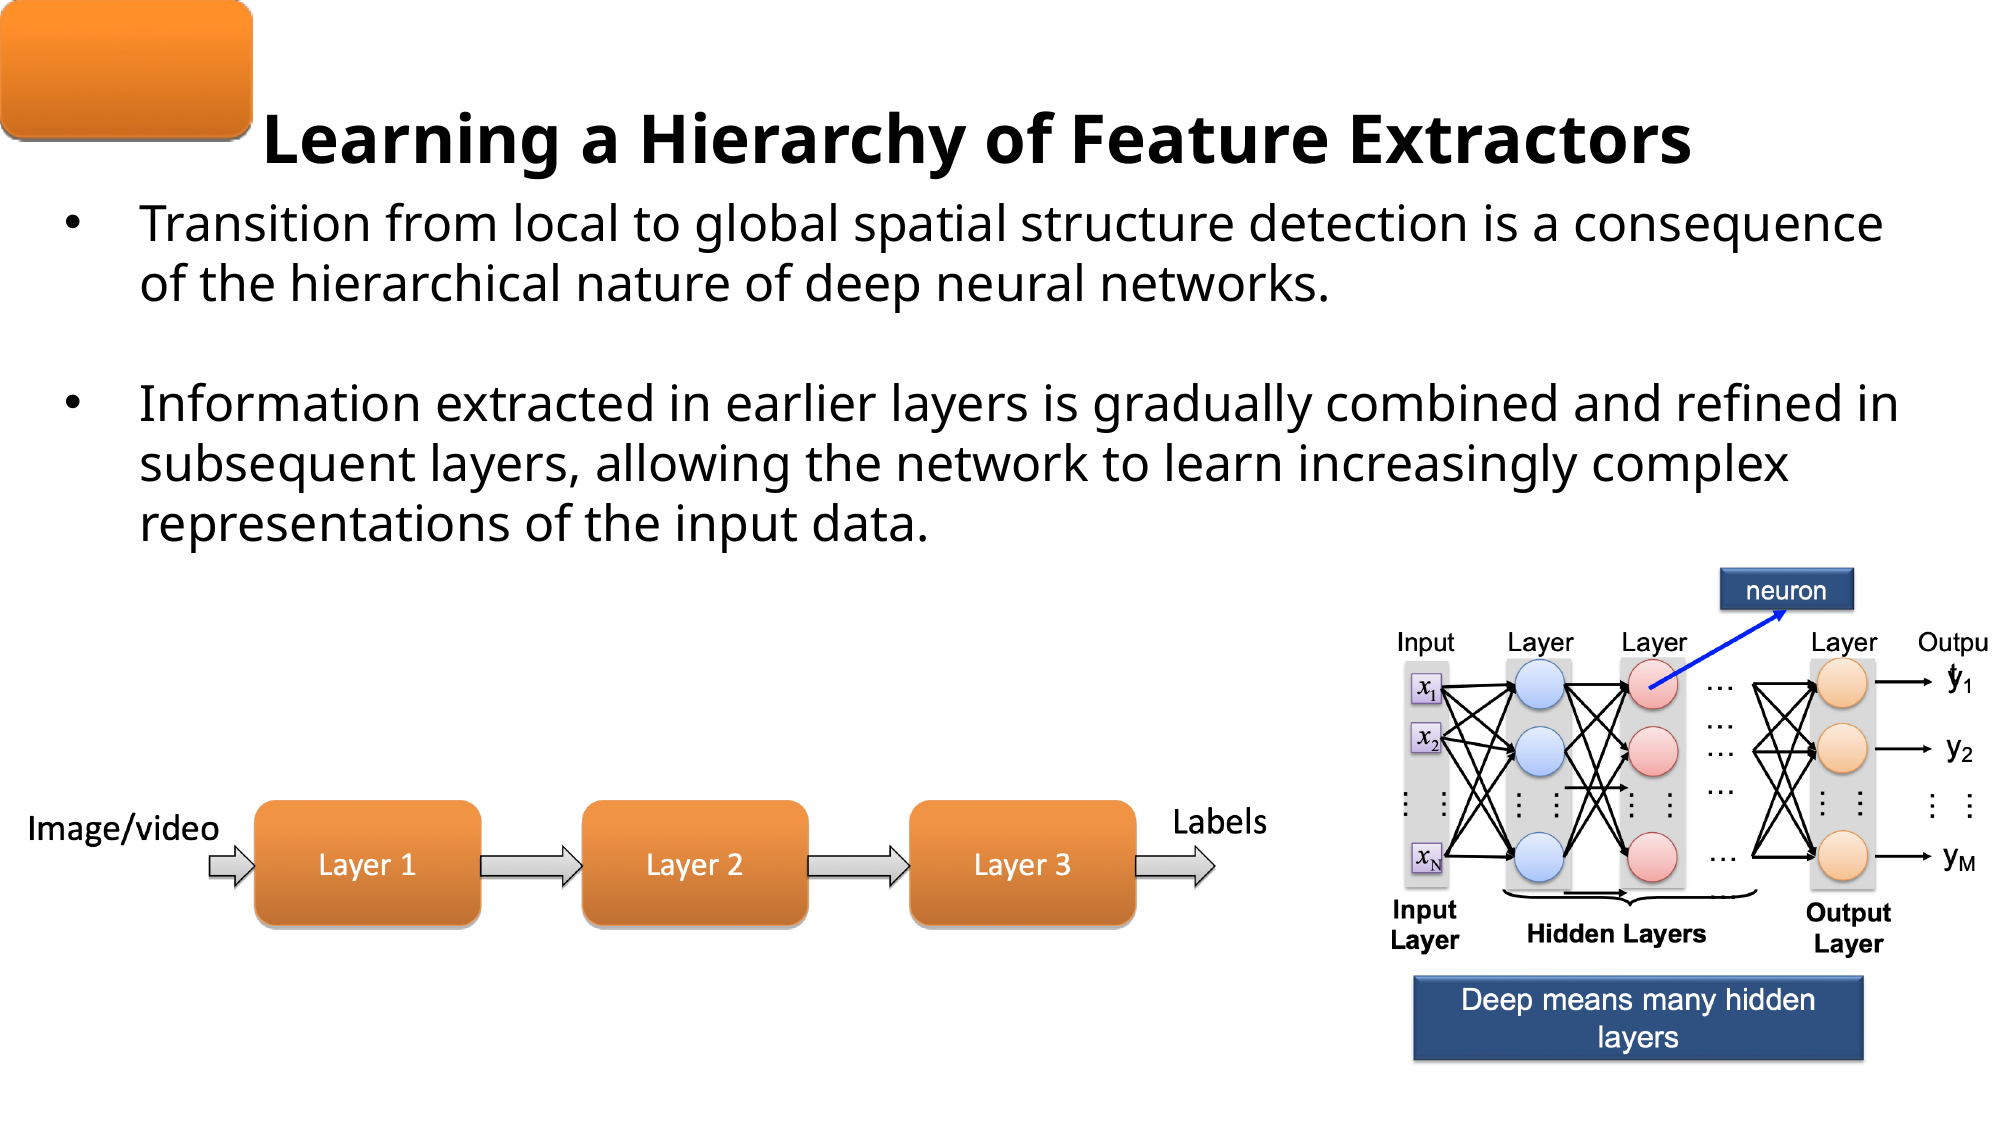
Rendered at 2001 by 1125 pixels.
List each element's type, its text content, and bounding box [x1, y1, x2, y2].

picture [1346, 538, 2000, 1080]
picture [16, 770, 1292, 941]
title Learning a Hierarchy of Feature Extractors [246, 90, 1754, 183]
text_box Transition from local to global spatial structure detection is a consequence of the hierarchical nature of deep neural networks. Information extracted in earlier layers is gradually combined and refined in subsequent layers, allowing the network to learn increasingly complex representations of the input data. [49, 183, 1951, 604]
picture [0, 0, 253, 142]
